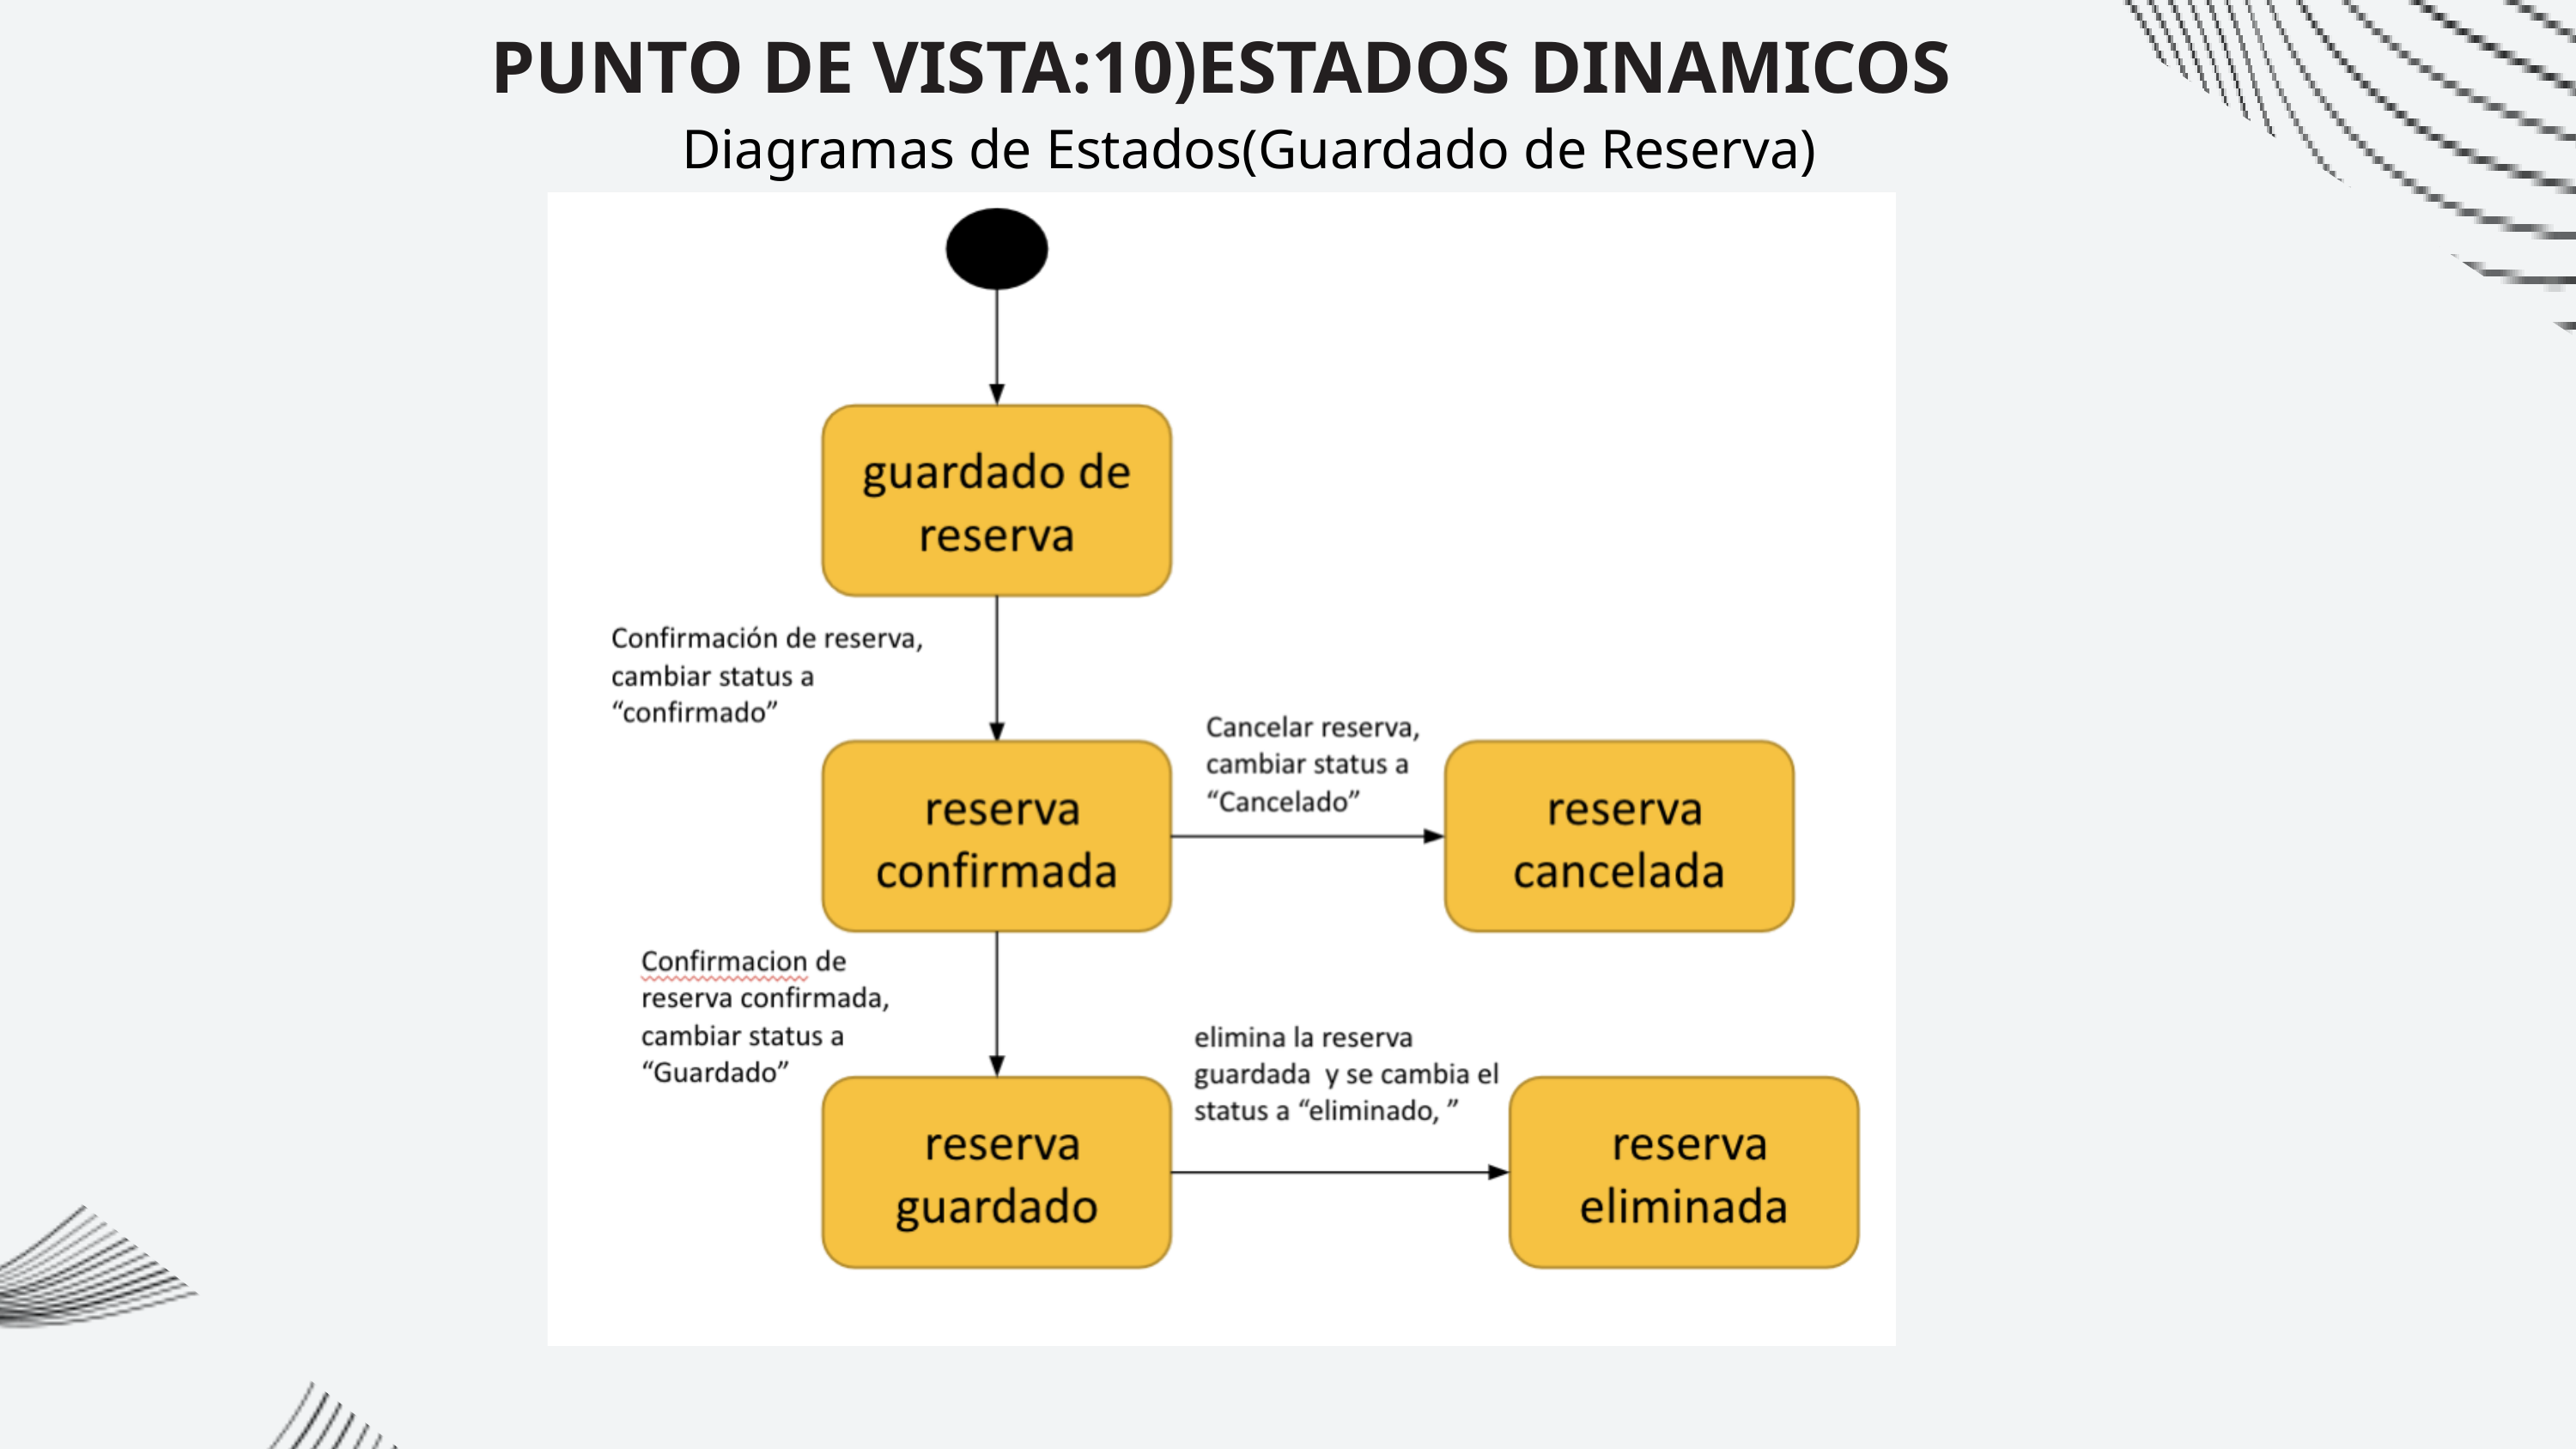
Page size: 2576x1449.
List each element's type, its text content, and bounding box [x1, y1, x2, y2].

text_box [0, 1140, 400, 1449]
text_box PUNTO DE VISTA:10)ESTADOS DINAMICOS [462, 0, 1981, 108]
text_box [547, 192, 1896, 1346]
text_box [2068, 0, 2576, 338]
text_box Diagramas de Estados(Guardado de Reserva) [652, 88, 1847, 179]
